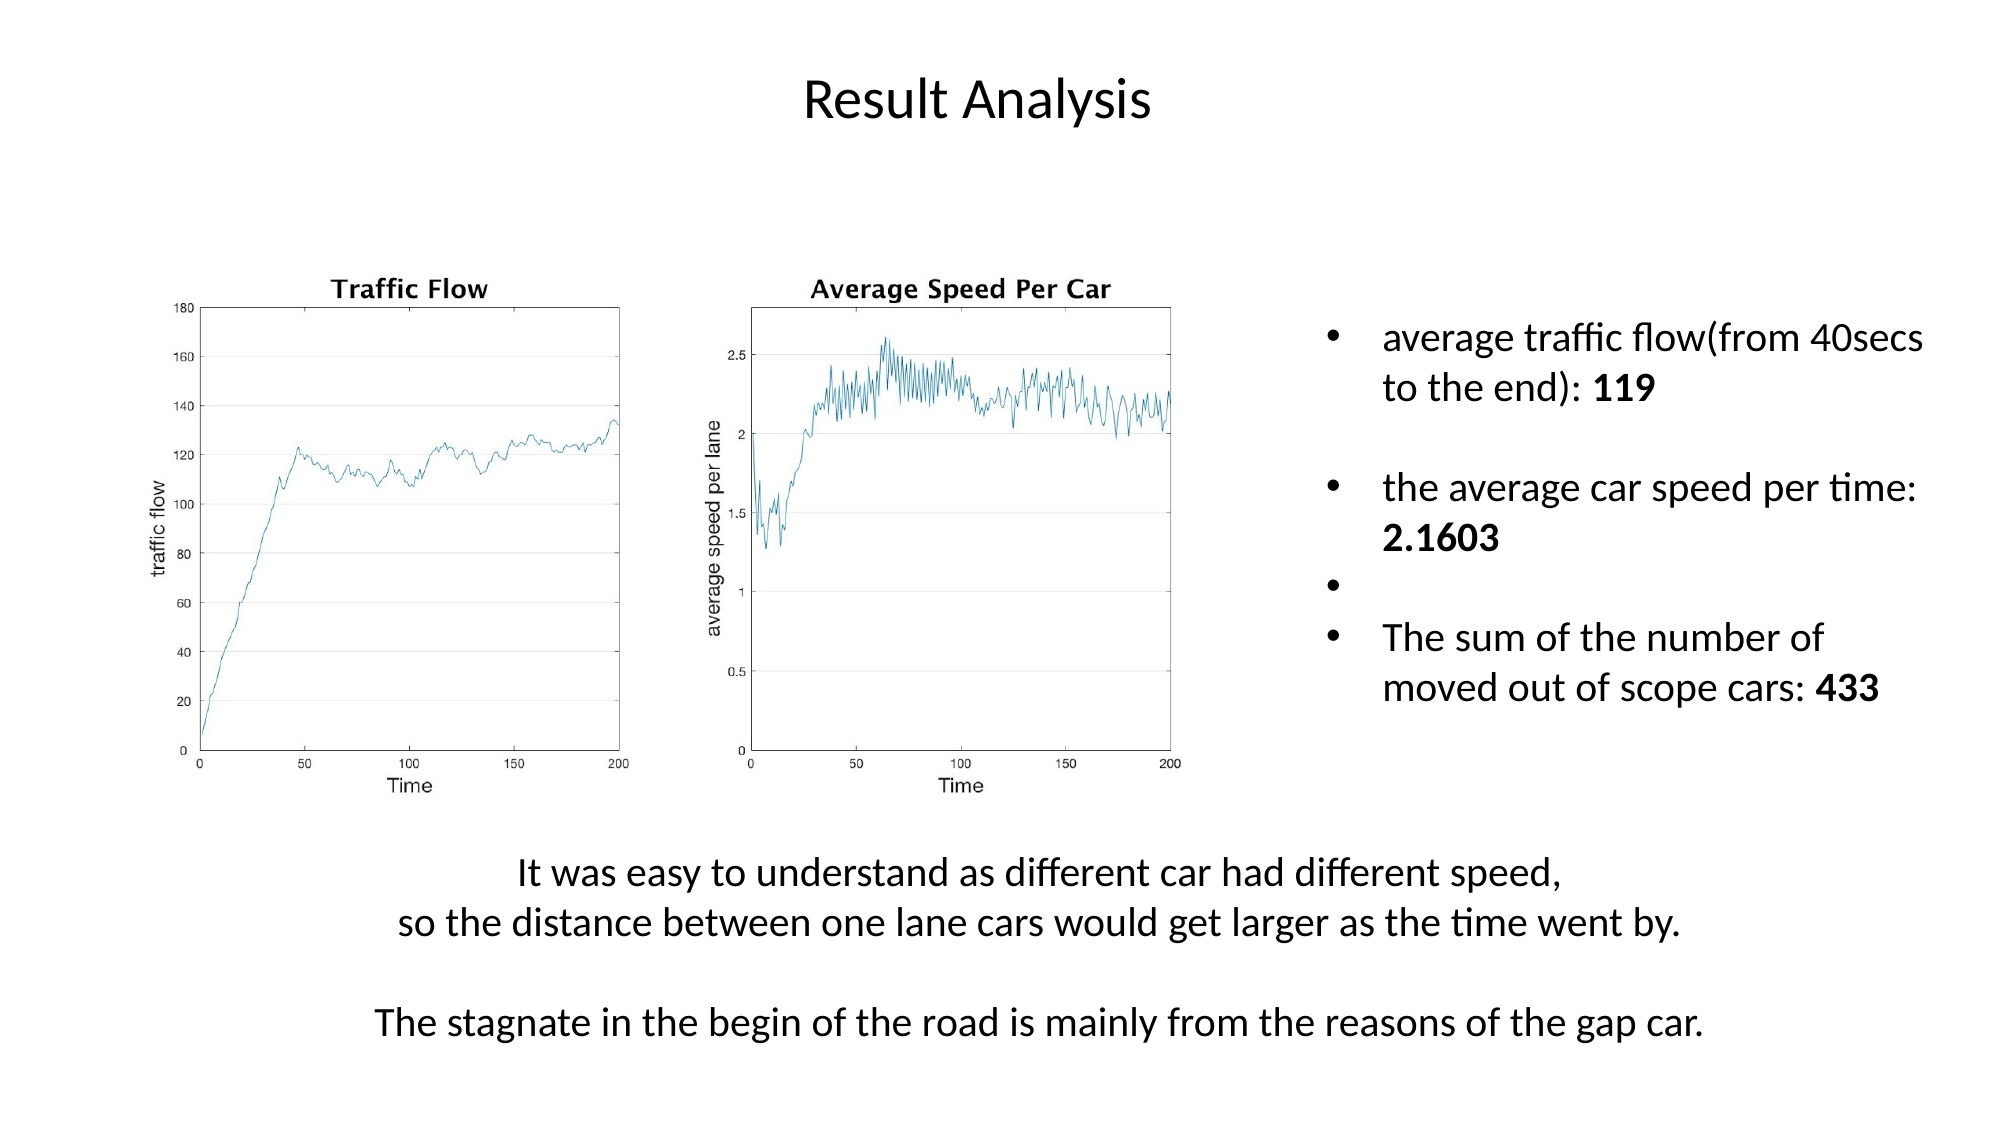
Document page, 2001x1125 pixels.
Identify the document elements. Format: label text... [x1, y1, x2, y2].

picture [37, 266, 1289, 809]
text_box It was easy to understand as different car had different speed, so the distance between one lane cars would get larger as the time went by. The stagnate in the begin of the road is mainly from the reasons of the gap car. [163, 837, 1926, 1125]
text_box average traffic flow(from 40secs to the end): 119 the average car speed per time: 2.1603 The sum of the number of moved out of scope cars: 433 [1311, 302, 1962, 768]
text_box Result Analysis [231, 52, 1724, 139]
